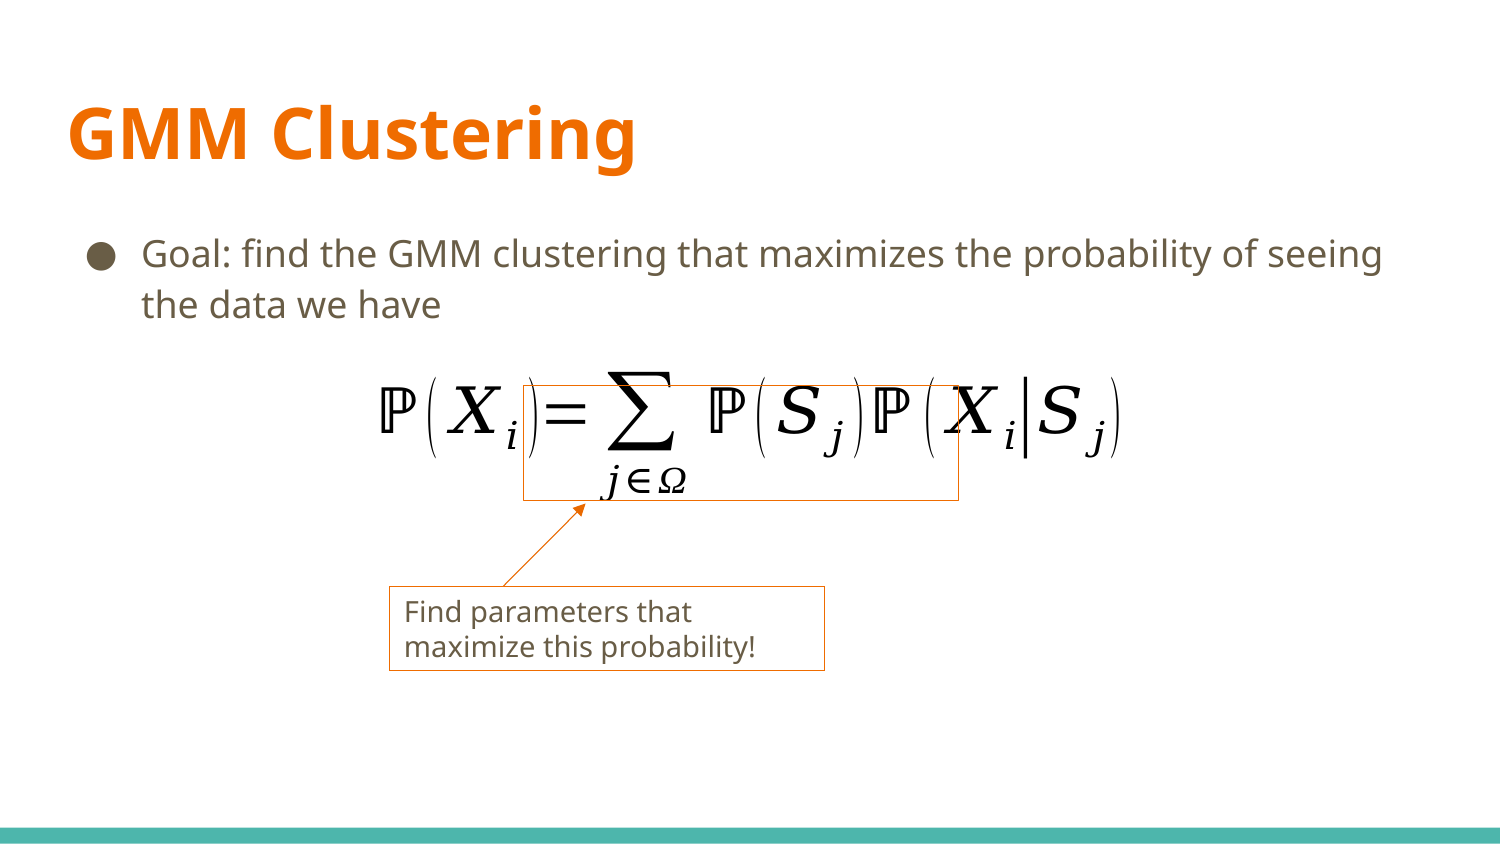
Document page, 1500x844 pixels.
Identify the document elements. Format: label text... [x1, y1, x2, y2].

title GMM Clustering [51, 72, 1449, 189]
text_box Find parameters that maximize this probability! [389, 586, 825, 671]
text_box [523, 385, 959, 501]
list Goal: find the GMM clustering that maximizes the probability of seeing the data we have [51, 207, 1449, 750]
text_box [502, 503, 586, 587]
